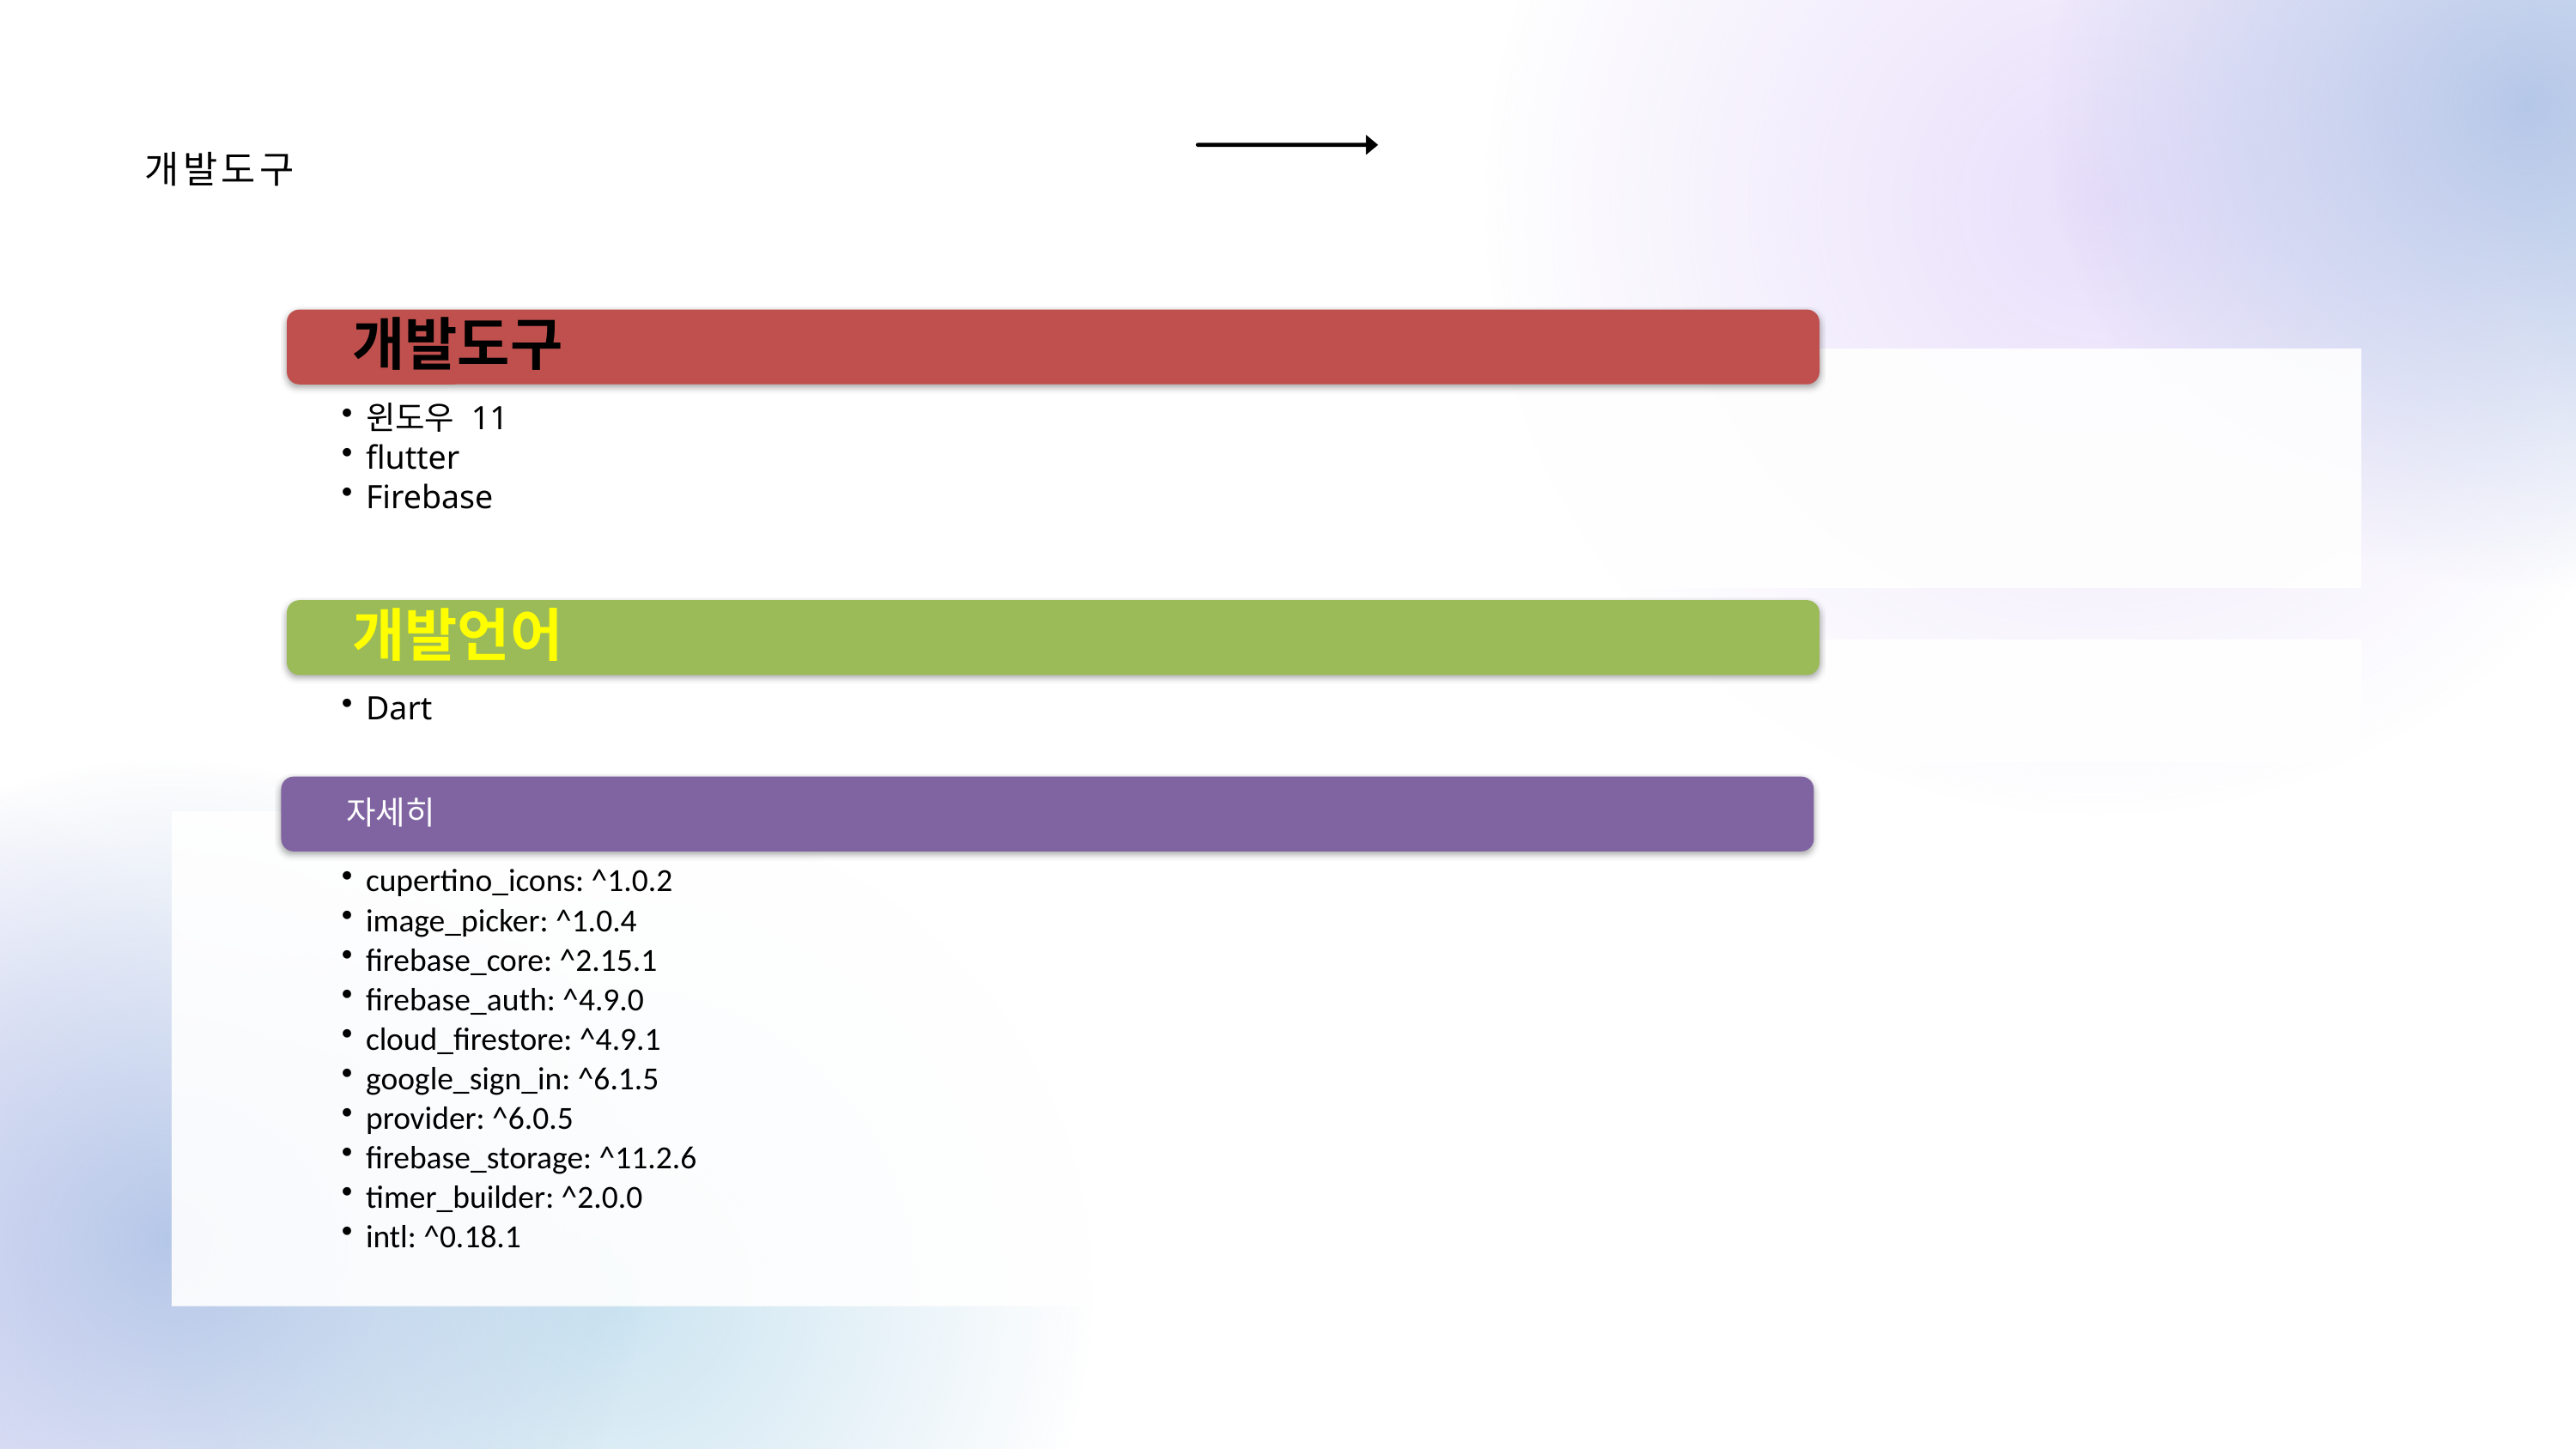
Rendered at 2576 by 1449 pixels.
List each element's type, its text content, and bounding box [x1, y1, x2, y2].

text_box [0, 720, 1097, 1449]
text_box [1198, 136, 1378, 155]
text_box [1479, 0, 2576, 819]
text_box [171, 283, 2362, 1337]
text_box 개발도구 [144, 137, 665, 191]
